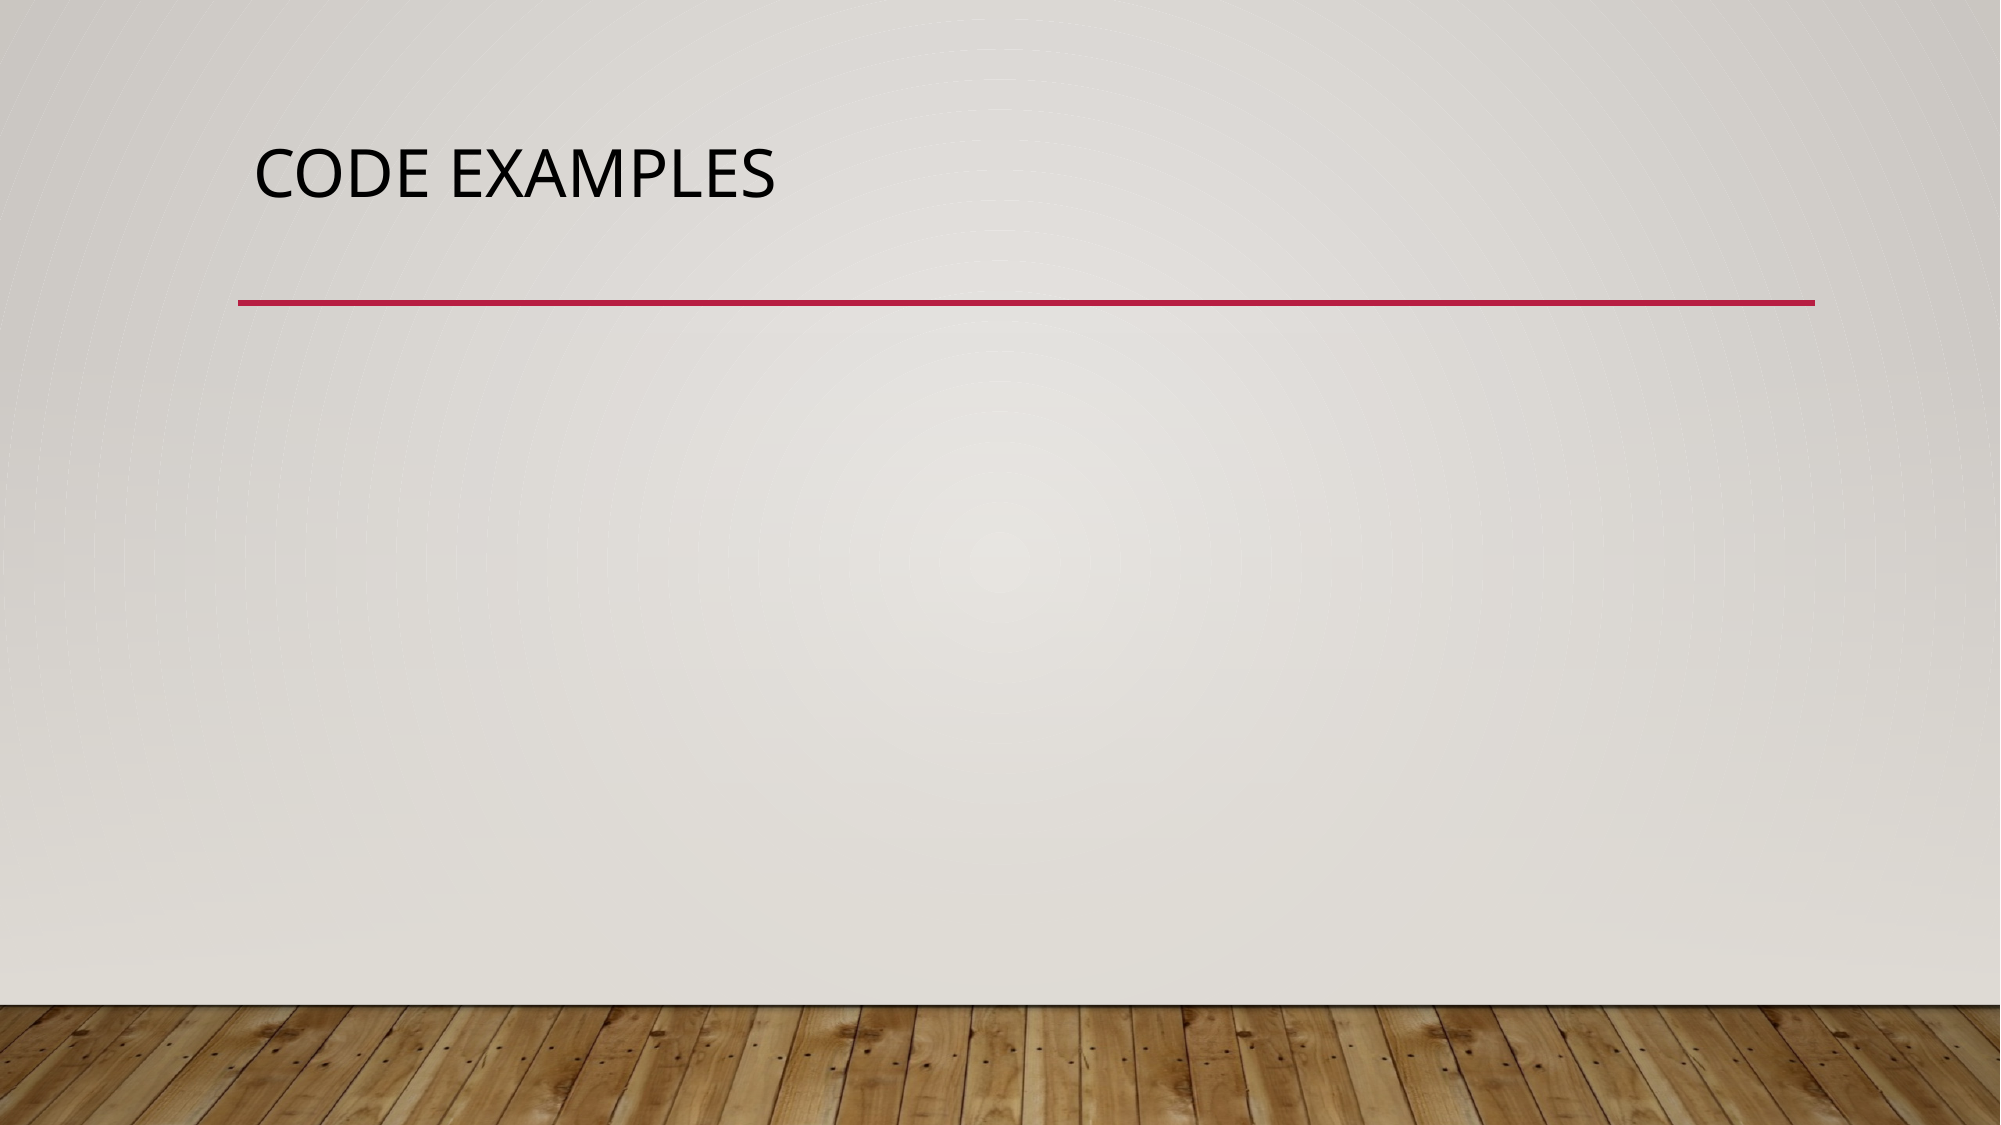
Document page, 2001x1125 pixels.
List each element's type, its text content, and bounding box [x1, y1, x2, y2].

title Code Examples [238, 131, 1814, 305]
picture [0, 1005, 2000, 1125]
